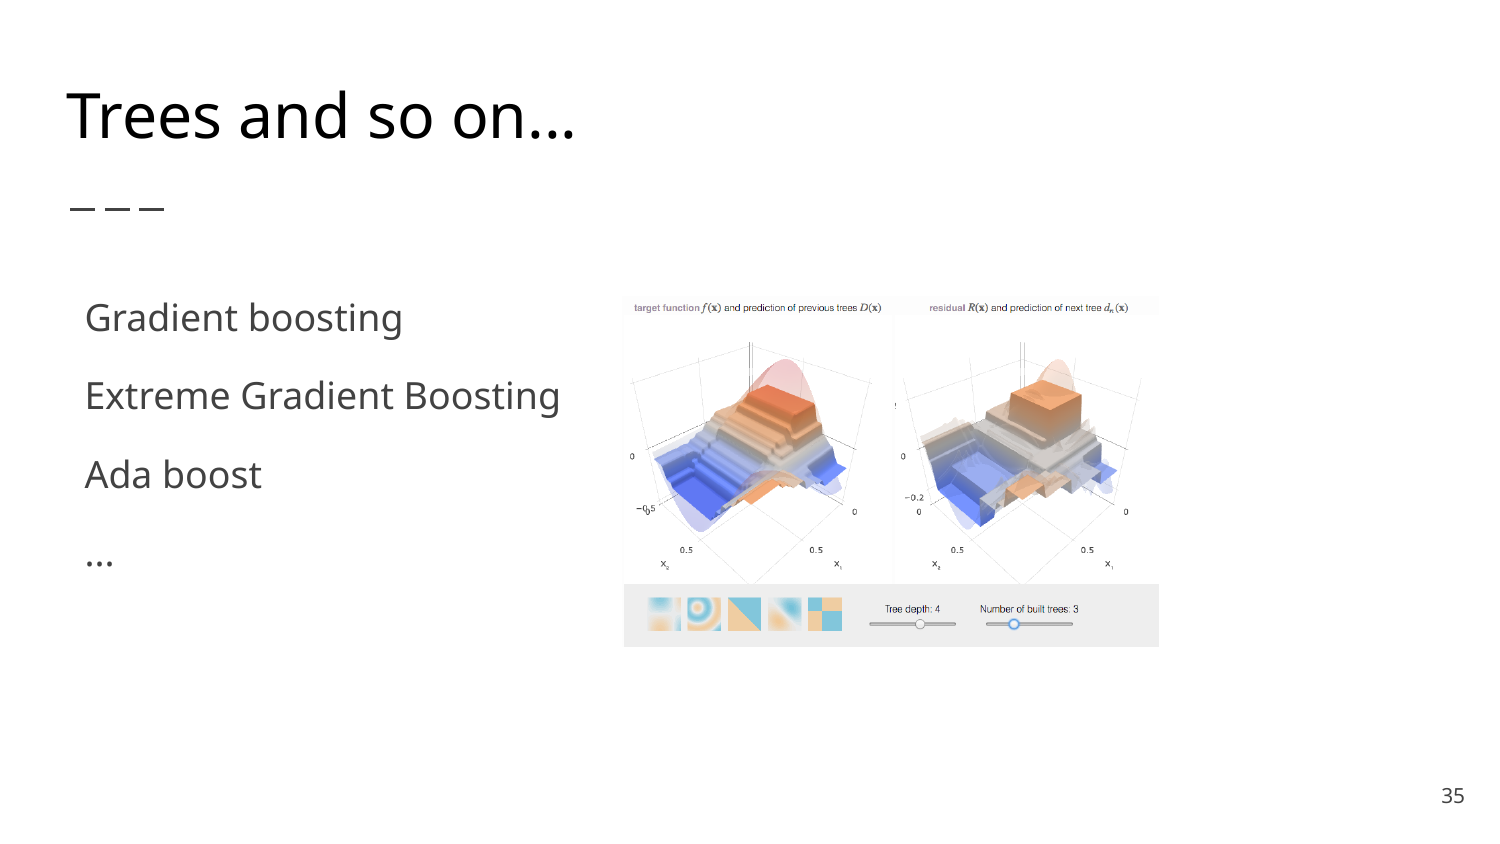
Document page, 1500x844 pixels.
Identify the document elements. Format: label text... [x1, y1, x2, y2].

list Gradient boosting Extreme Gradient Boosting Ada boost ... [69, 279, 583, 435]
slide_number ‹#› [1389, 764, 1480, 830]
title Trees and so on... [51, 61, 1449, 182]
picture [621, 296, 1160, 648]
